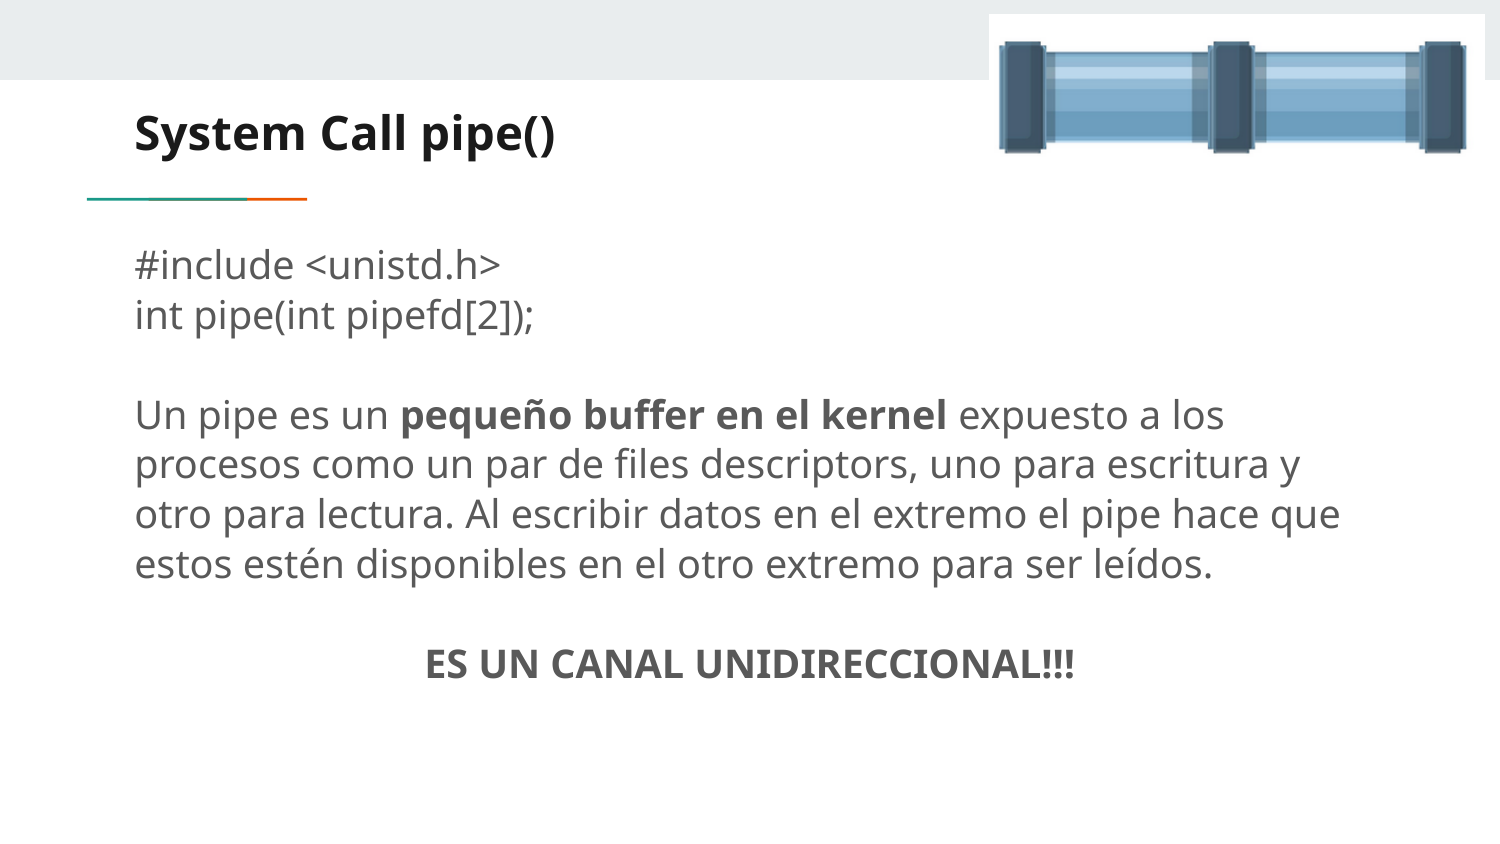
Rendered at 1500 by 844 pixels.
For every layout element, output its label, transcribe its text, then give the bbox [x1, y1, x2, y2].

title System Call pipe() [119, 87, 984, 176]
picture [989, 14, 1485, 187]
list #include <unistd.h> int pipe(int pipefd[2]); Un pipe es un pequeño buffer en el kernel expuesto a los procesos como un par de files descriptors, uno para escritura y otro para lectura. Al escribir datos en el extremo el pipe hace que estos estén disponibles en el otro extremo para ser leídos. ES UN CANAL UNIDIRECCIONAL!!! [119, 222, 1381, 803]
